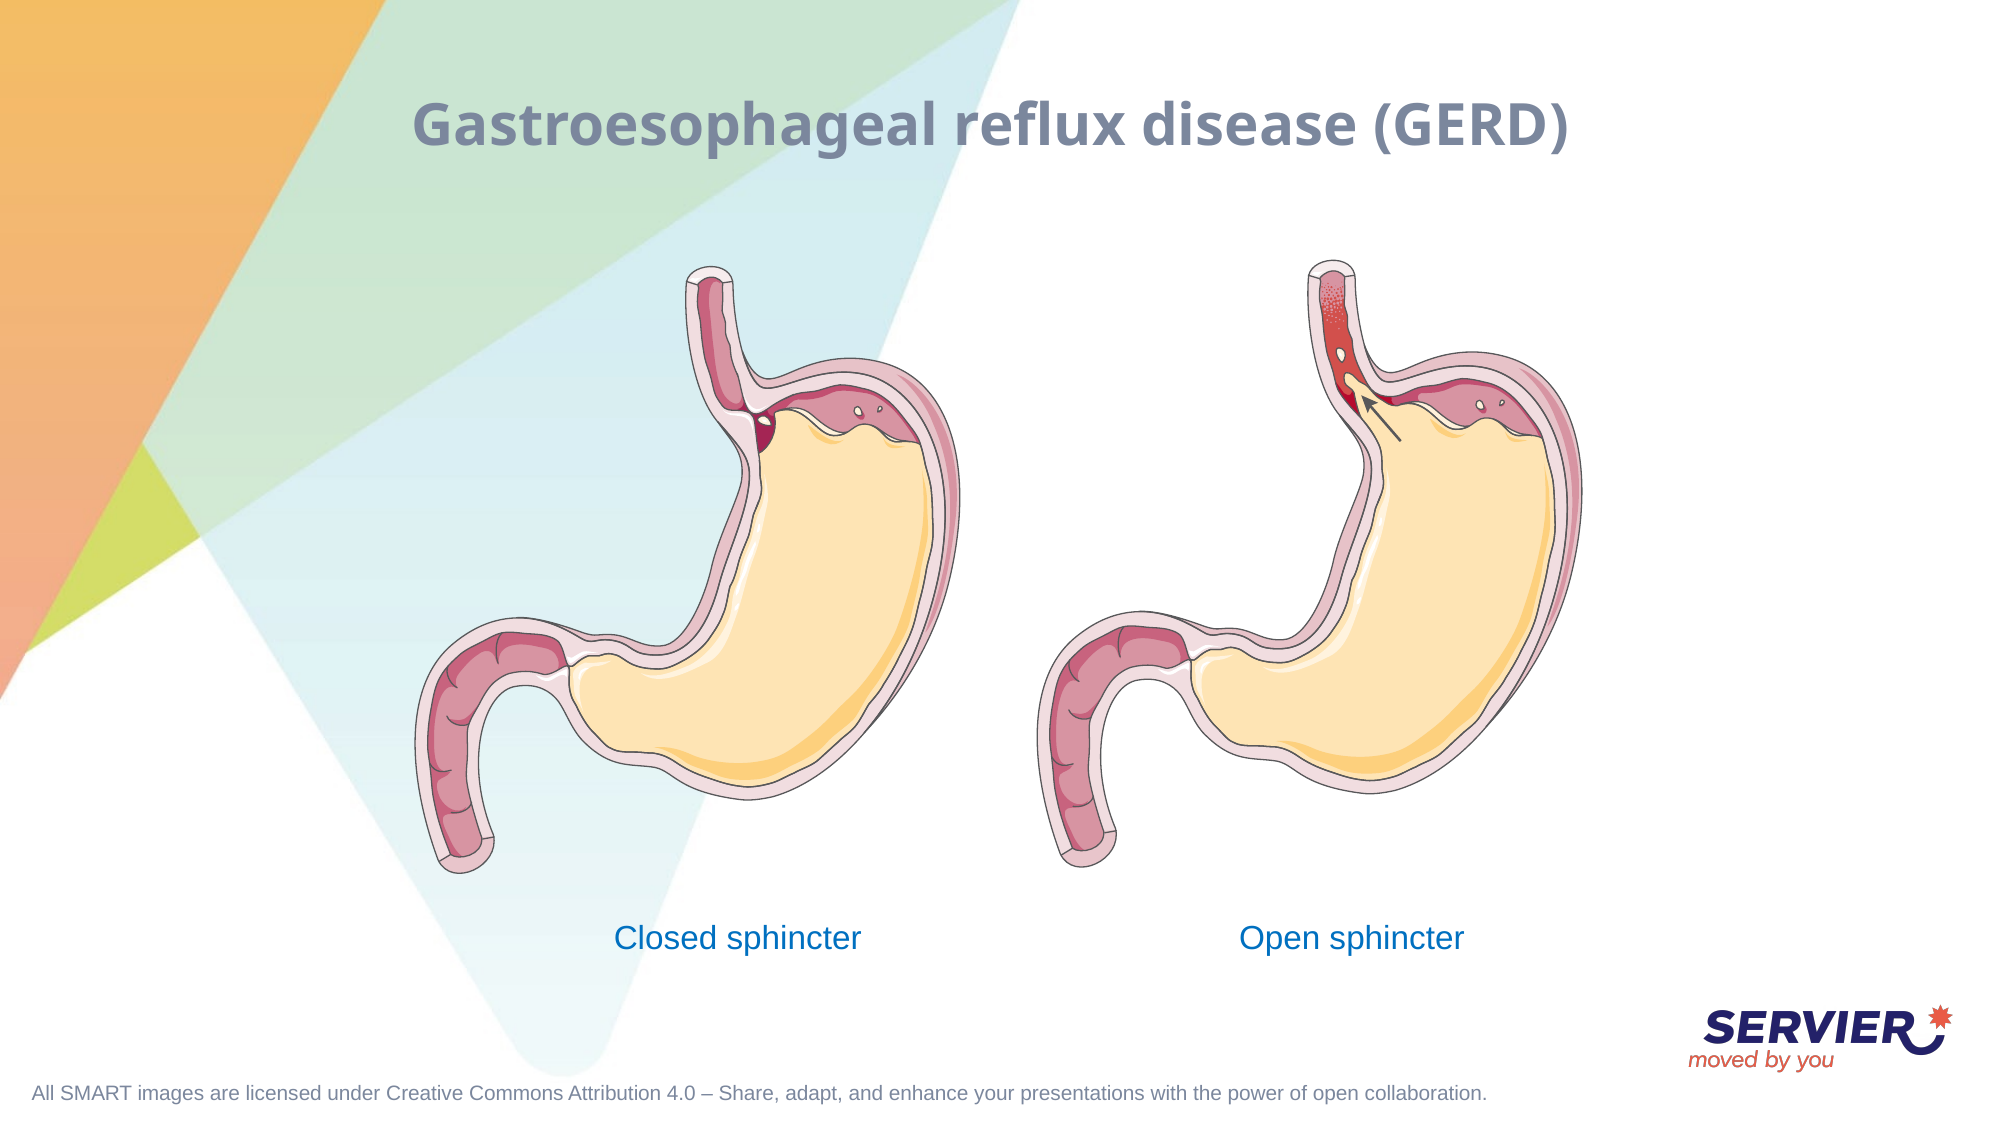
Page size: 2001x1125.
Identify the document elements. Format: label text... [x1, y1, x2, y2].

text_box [1022, 251, 1597, 884]
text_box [400, 257, 975, 890]
text_box Open sphincter [1224, 908, 1480, 964]
picture [0, 0, 2001, 1125]
text_box Closed sphincter [598, 908, 877, 964]
title Gastroesophageal reflux disease (GERD) [55, 12, 1927, 232]
